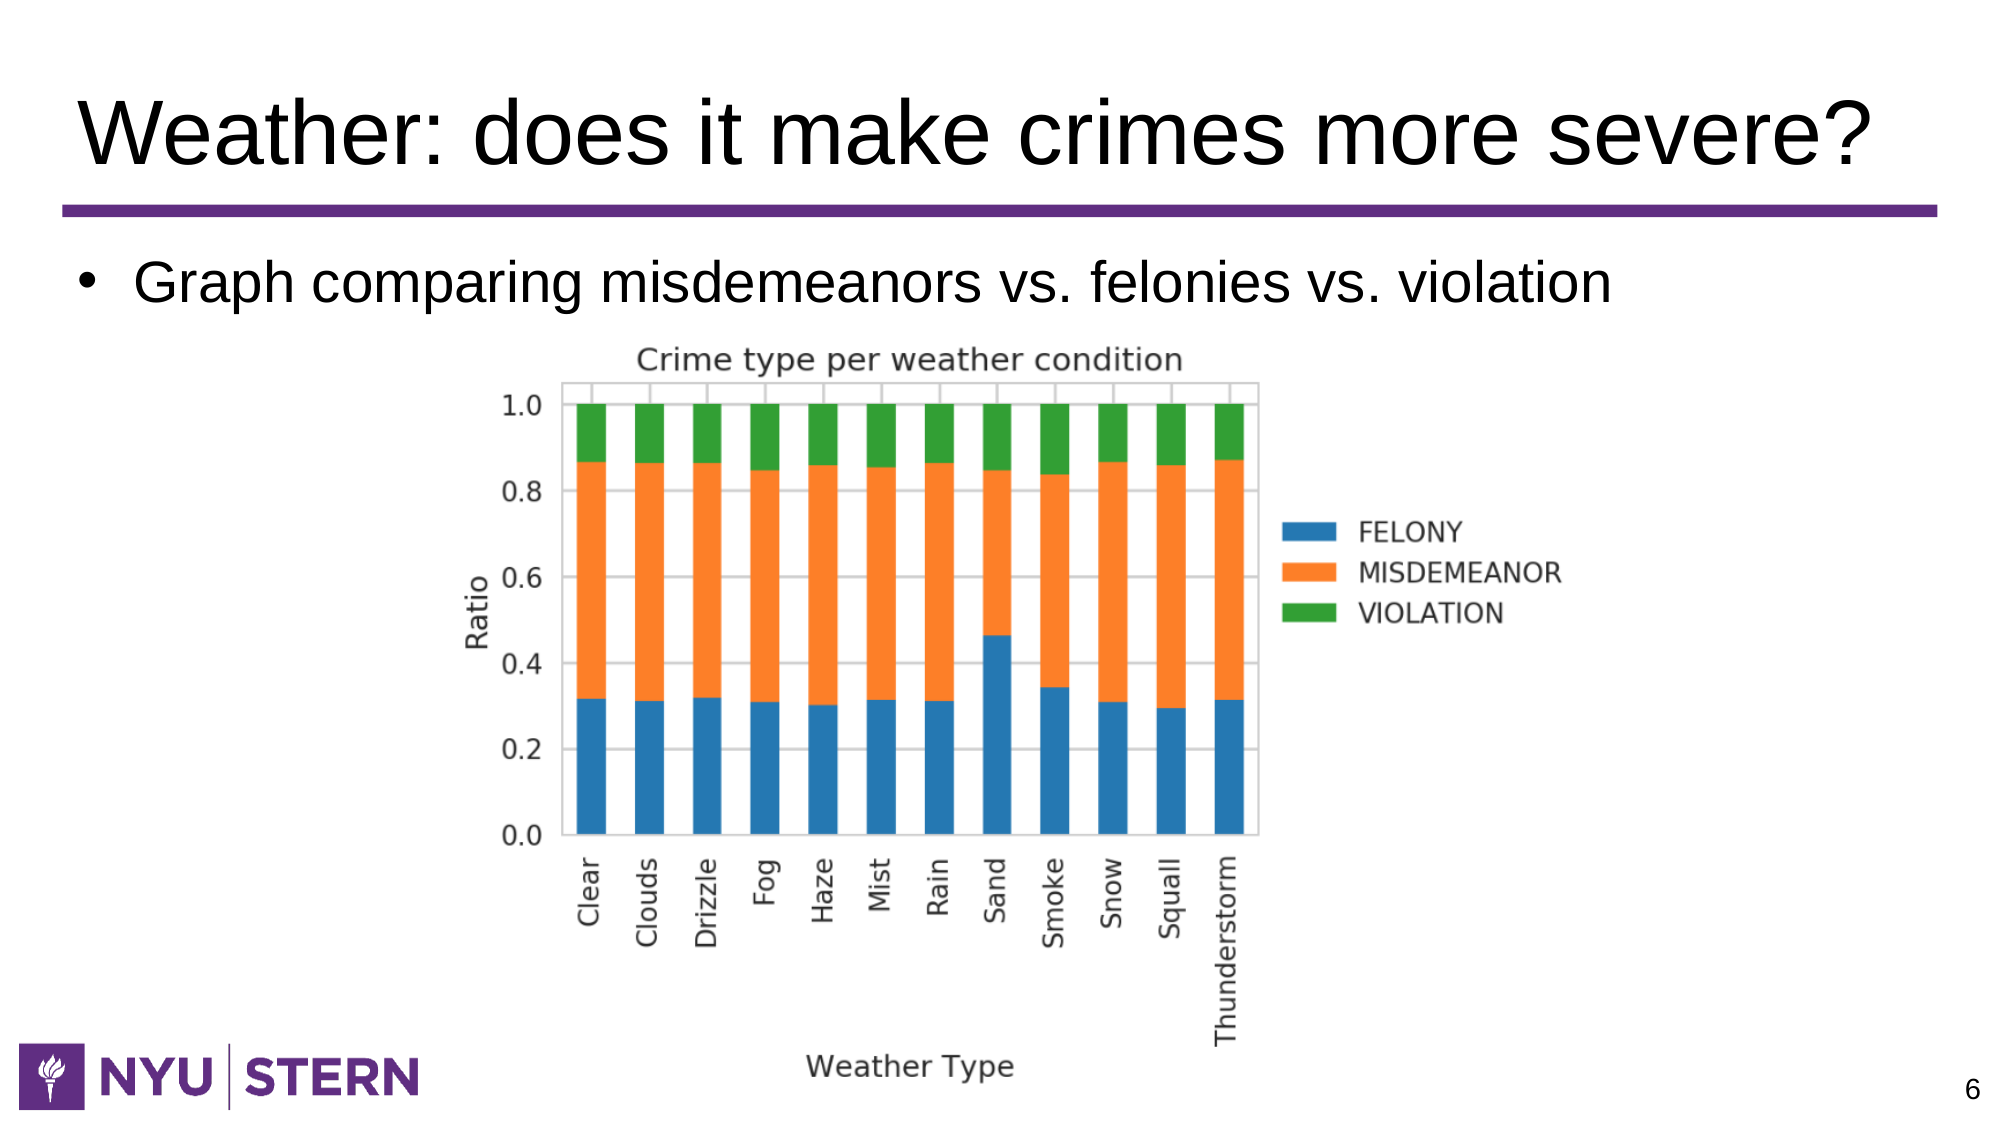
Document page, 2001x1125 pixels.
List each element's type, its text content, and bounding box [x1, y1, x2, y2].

picture [435, 330, 1582, 1107]
picture [14, 1040, 424, 1113]
title Weather: does it make crimes more severe? [62, 4, 1938, 192]
list Graph comparing misdemeanors vs. felonies vs. violation [62, 236, 1938, 951]
slide_number 6 [1831, 1052, 1996, 1113]
